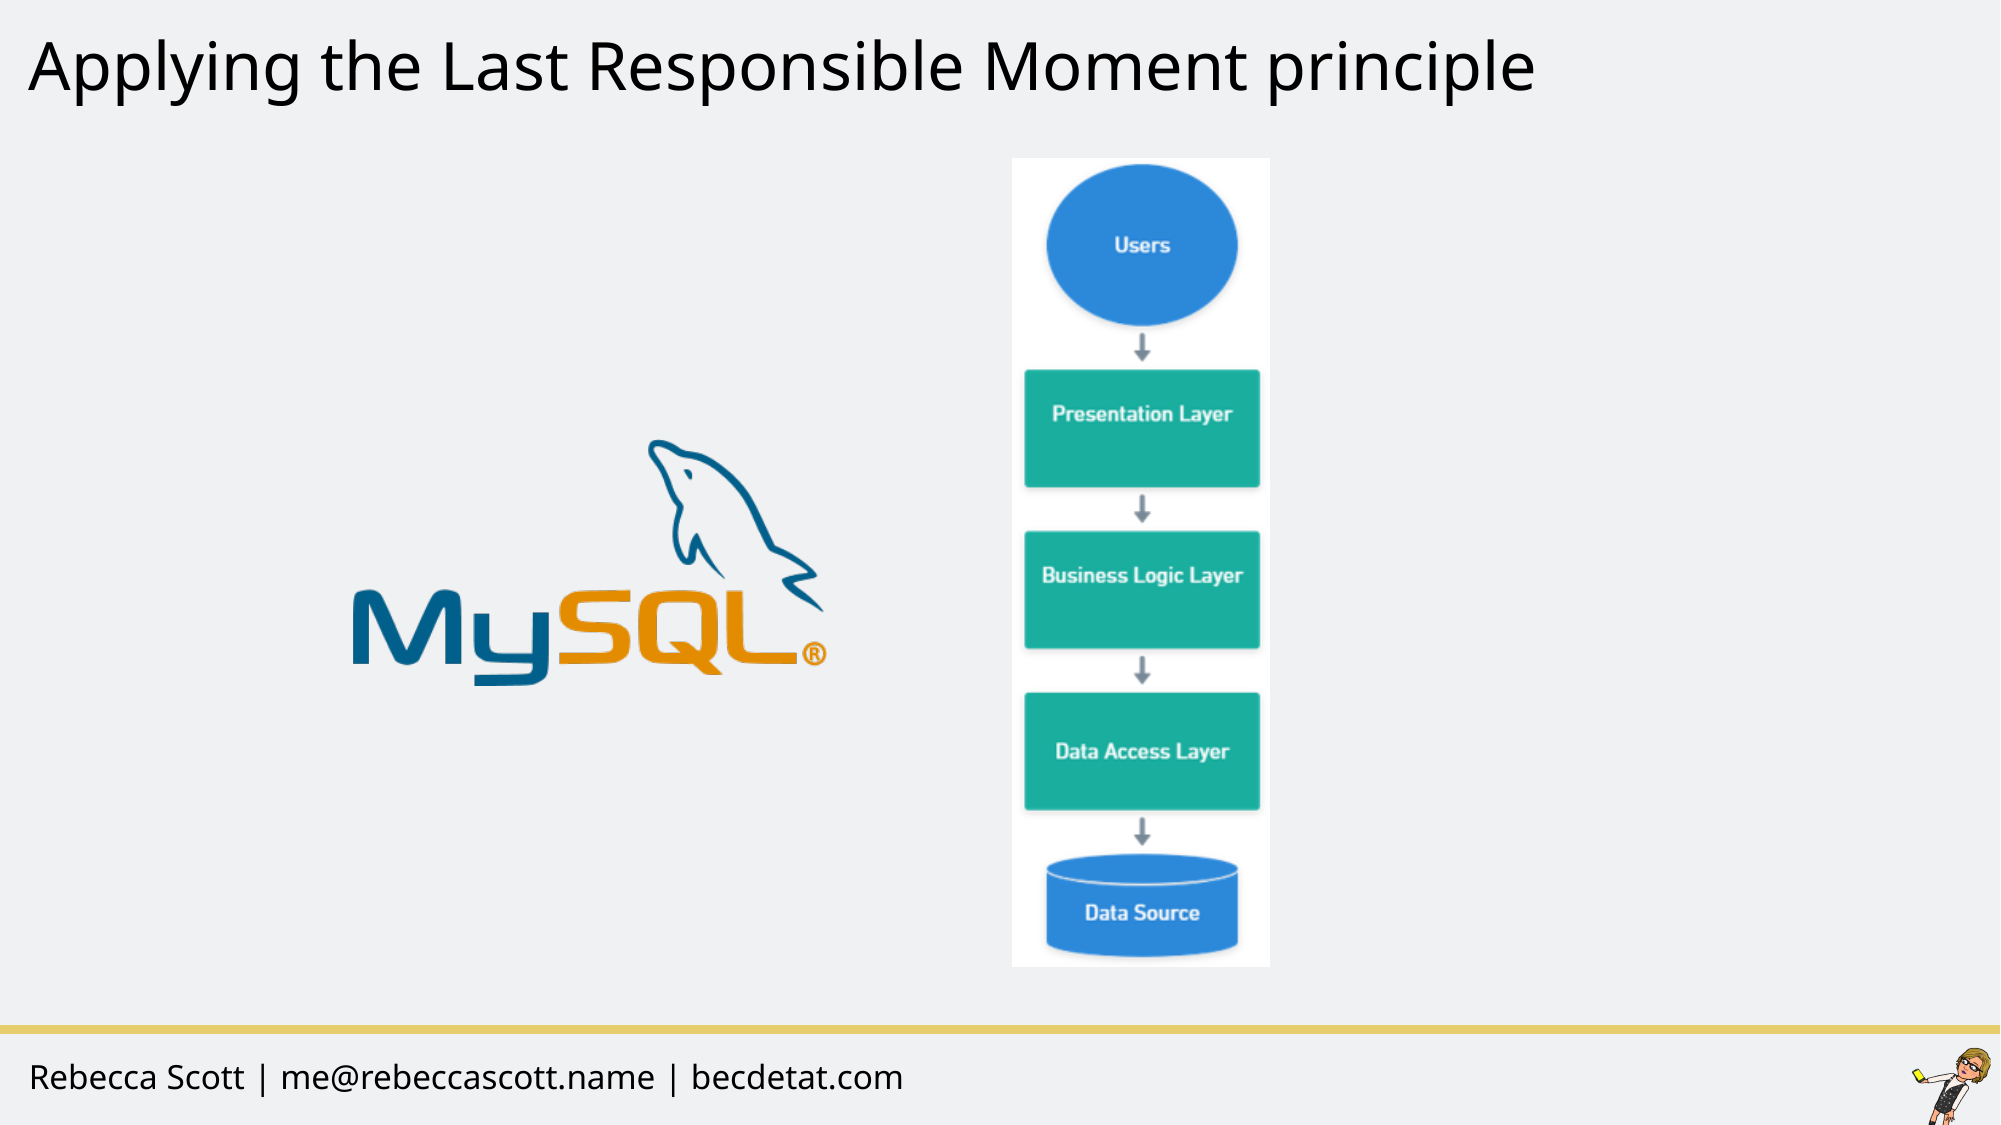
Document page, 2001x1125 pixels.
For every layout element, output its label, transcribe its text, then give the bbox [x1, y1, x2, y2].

text_box Rebecca Scott | me@rebeccascott.name | becdetat.com [13, 1041, 952, 1125]
picture [352, 439, 827, 686]
text_box [0, 1028, 2000, 1125]
text_box Applying the Last Responsible Moment principle [13, 0, 1907, 115]
picture [1012, 158, 1270, 967]
picture [1906, 1031, 2000, 1125]
